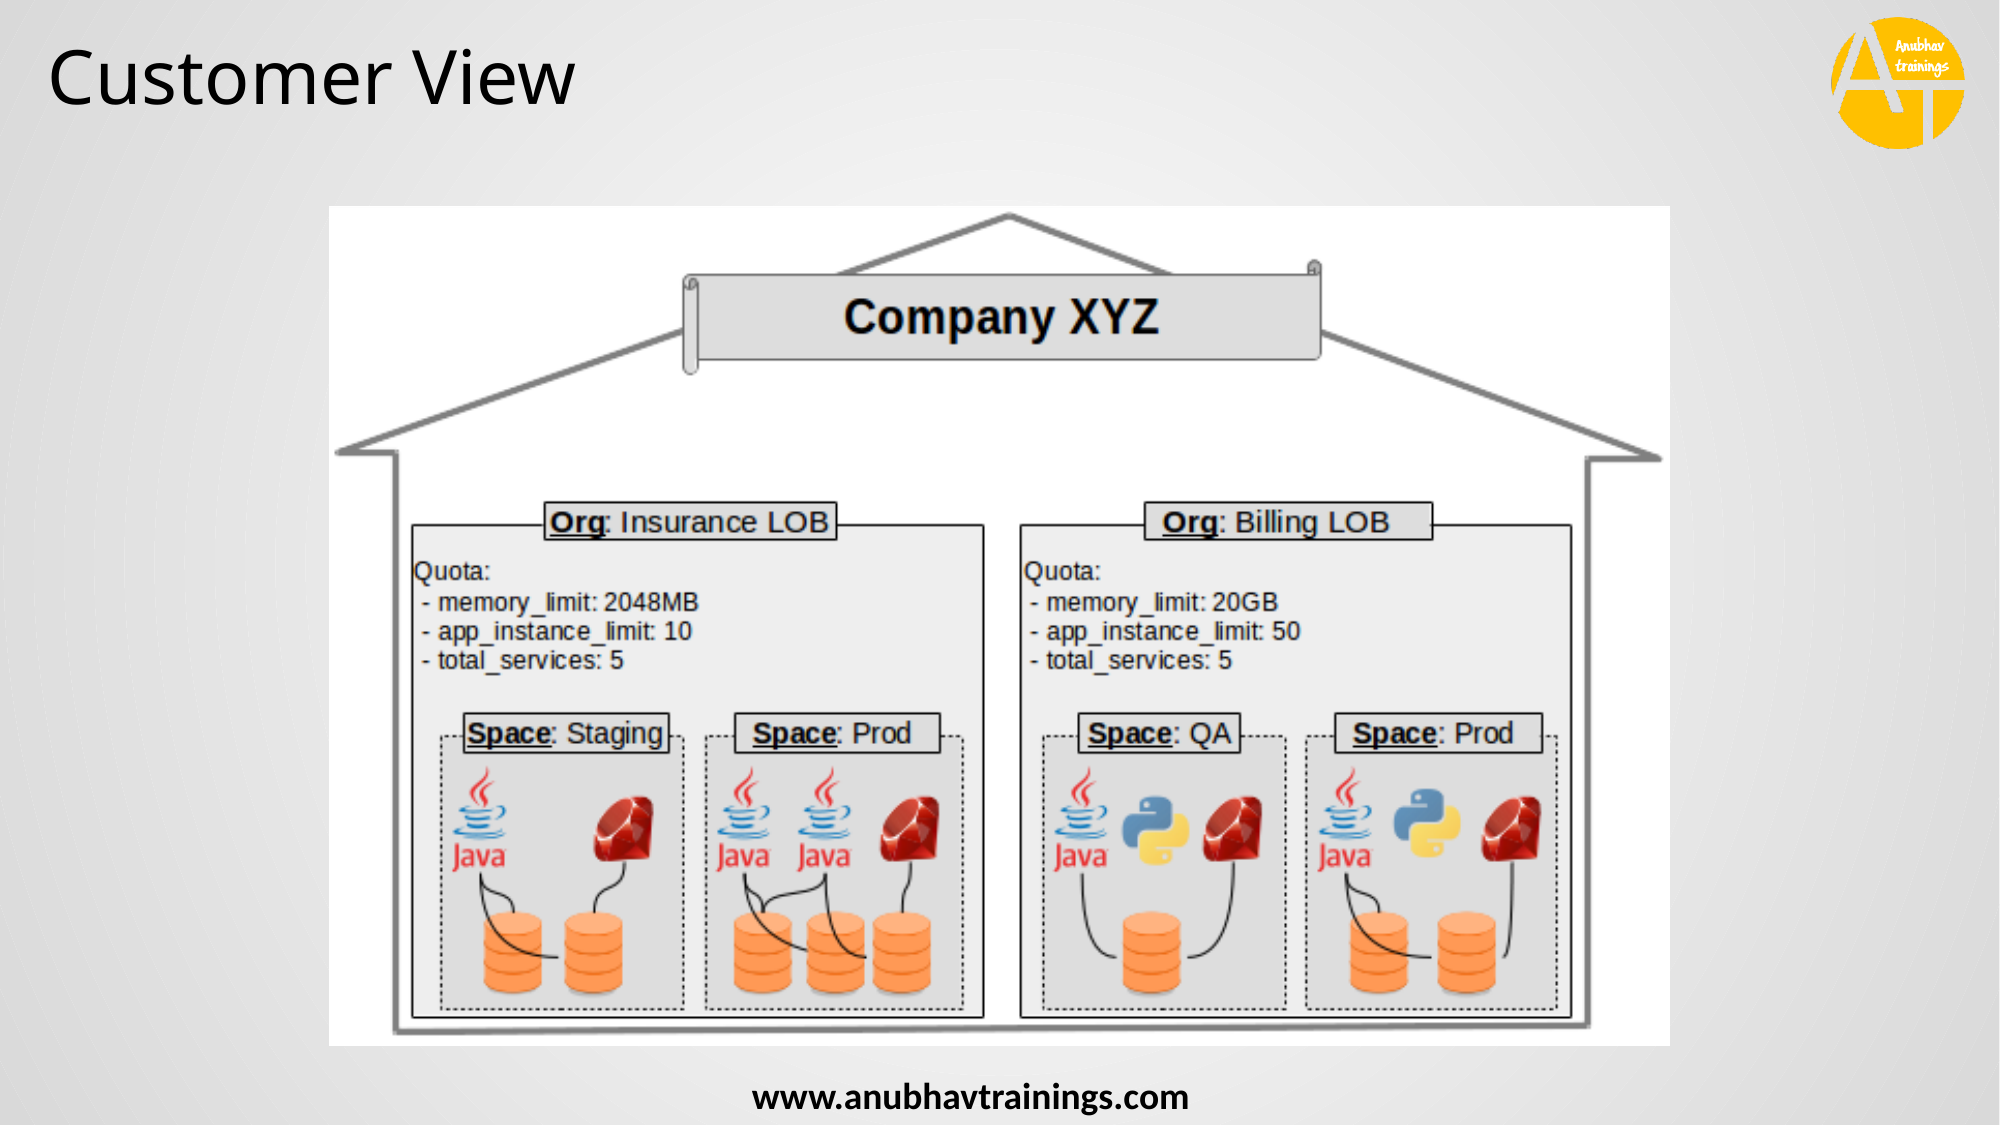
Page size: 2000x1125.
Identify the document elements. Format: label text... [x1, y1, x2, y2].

text_box www.anubhavtrainings.com [737, 1064, 1319, 1125]
picture [329, 205, 1670, 1046]
picture [1818, 8, 1972, 160]
text_box Customer View [27, 16, 1813, 133]
